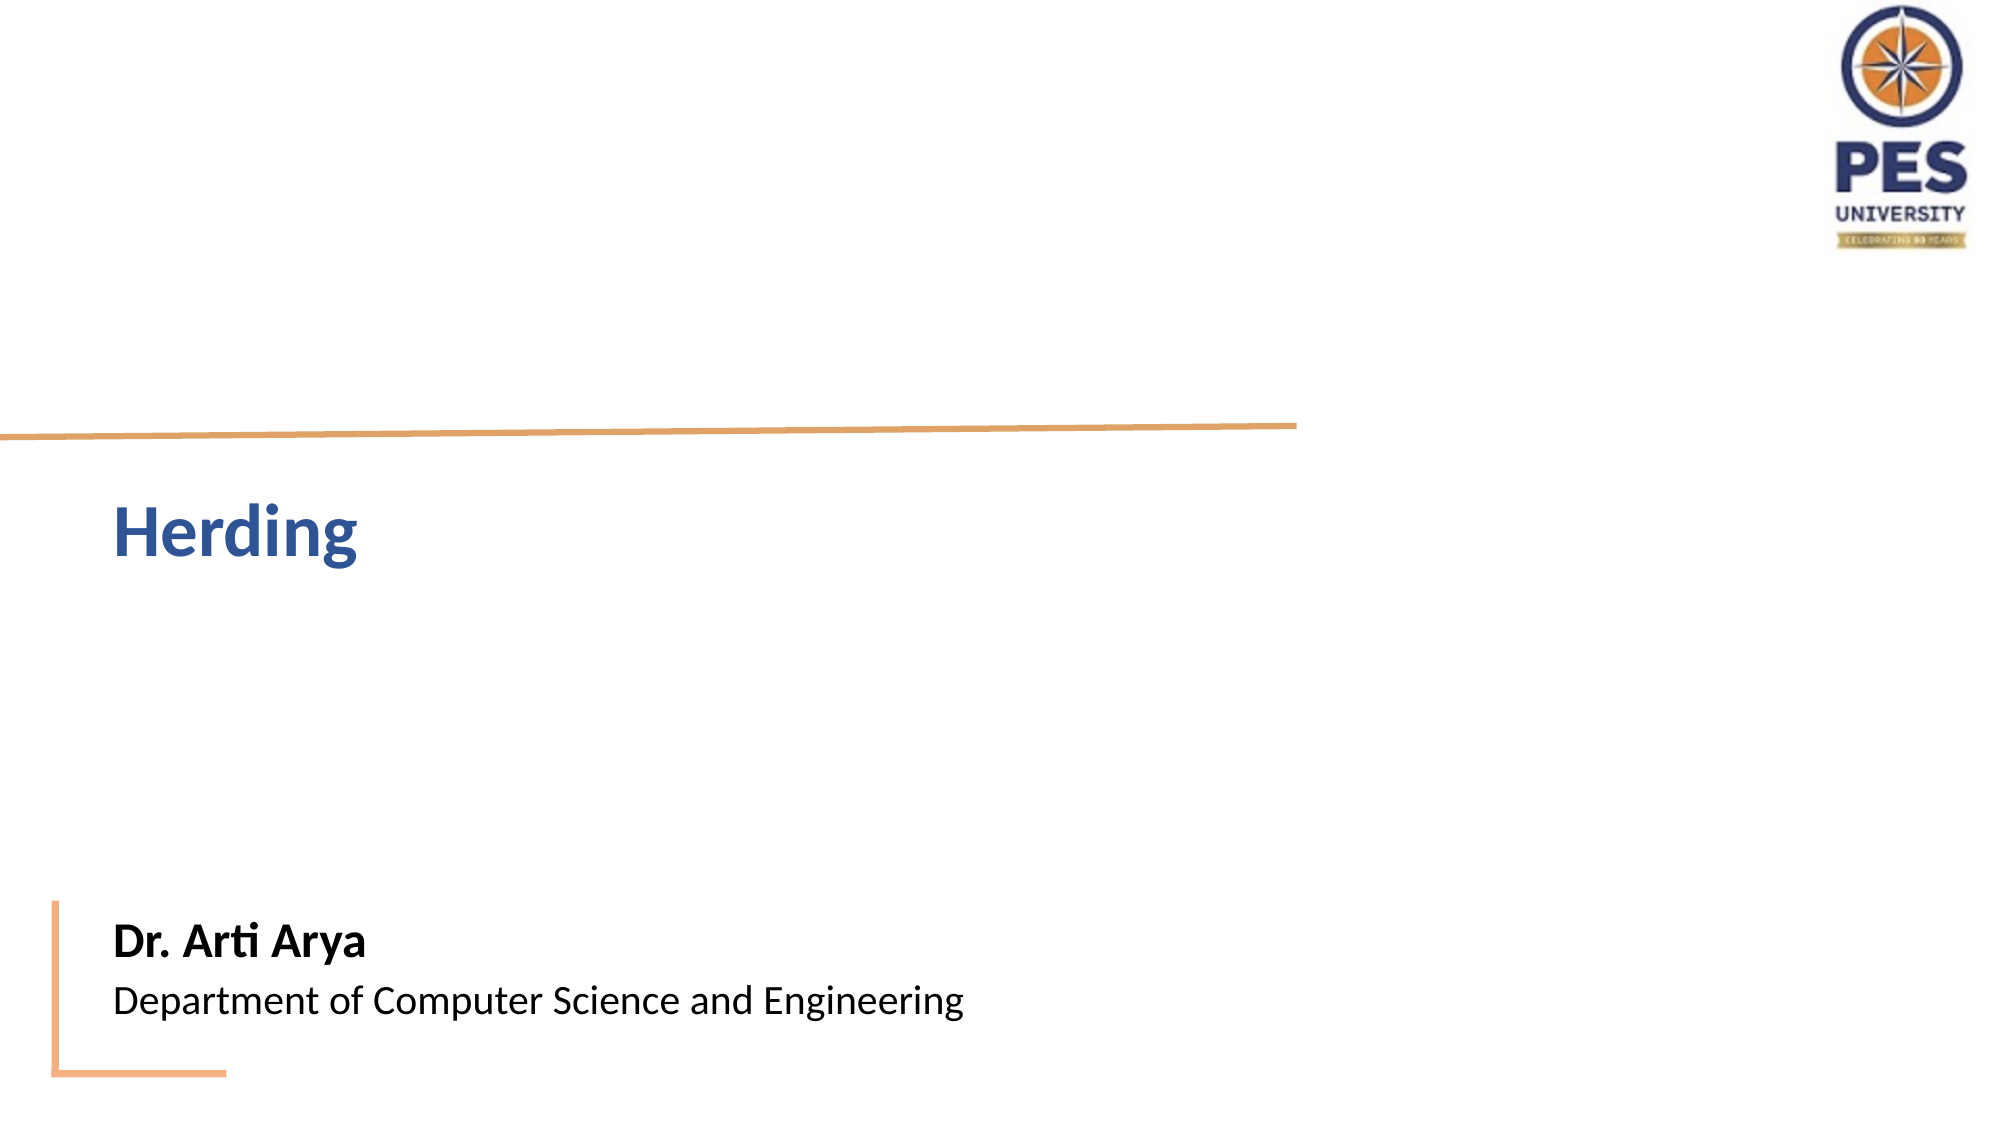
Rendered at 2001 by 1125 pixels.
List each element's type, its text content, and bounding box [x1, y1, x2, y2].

text_box Department of Computer Science and Engineering [230, 965, 1329, 1031]
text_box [51, 900, 227, 1078]
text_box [0, 425, 1297, 438]
text_box Herding [98, 473, 1555, 579]
picture [1800, 0, 2000, 257]
text_box Dr. Arti Arya [227, 900, 1329, 965]
